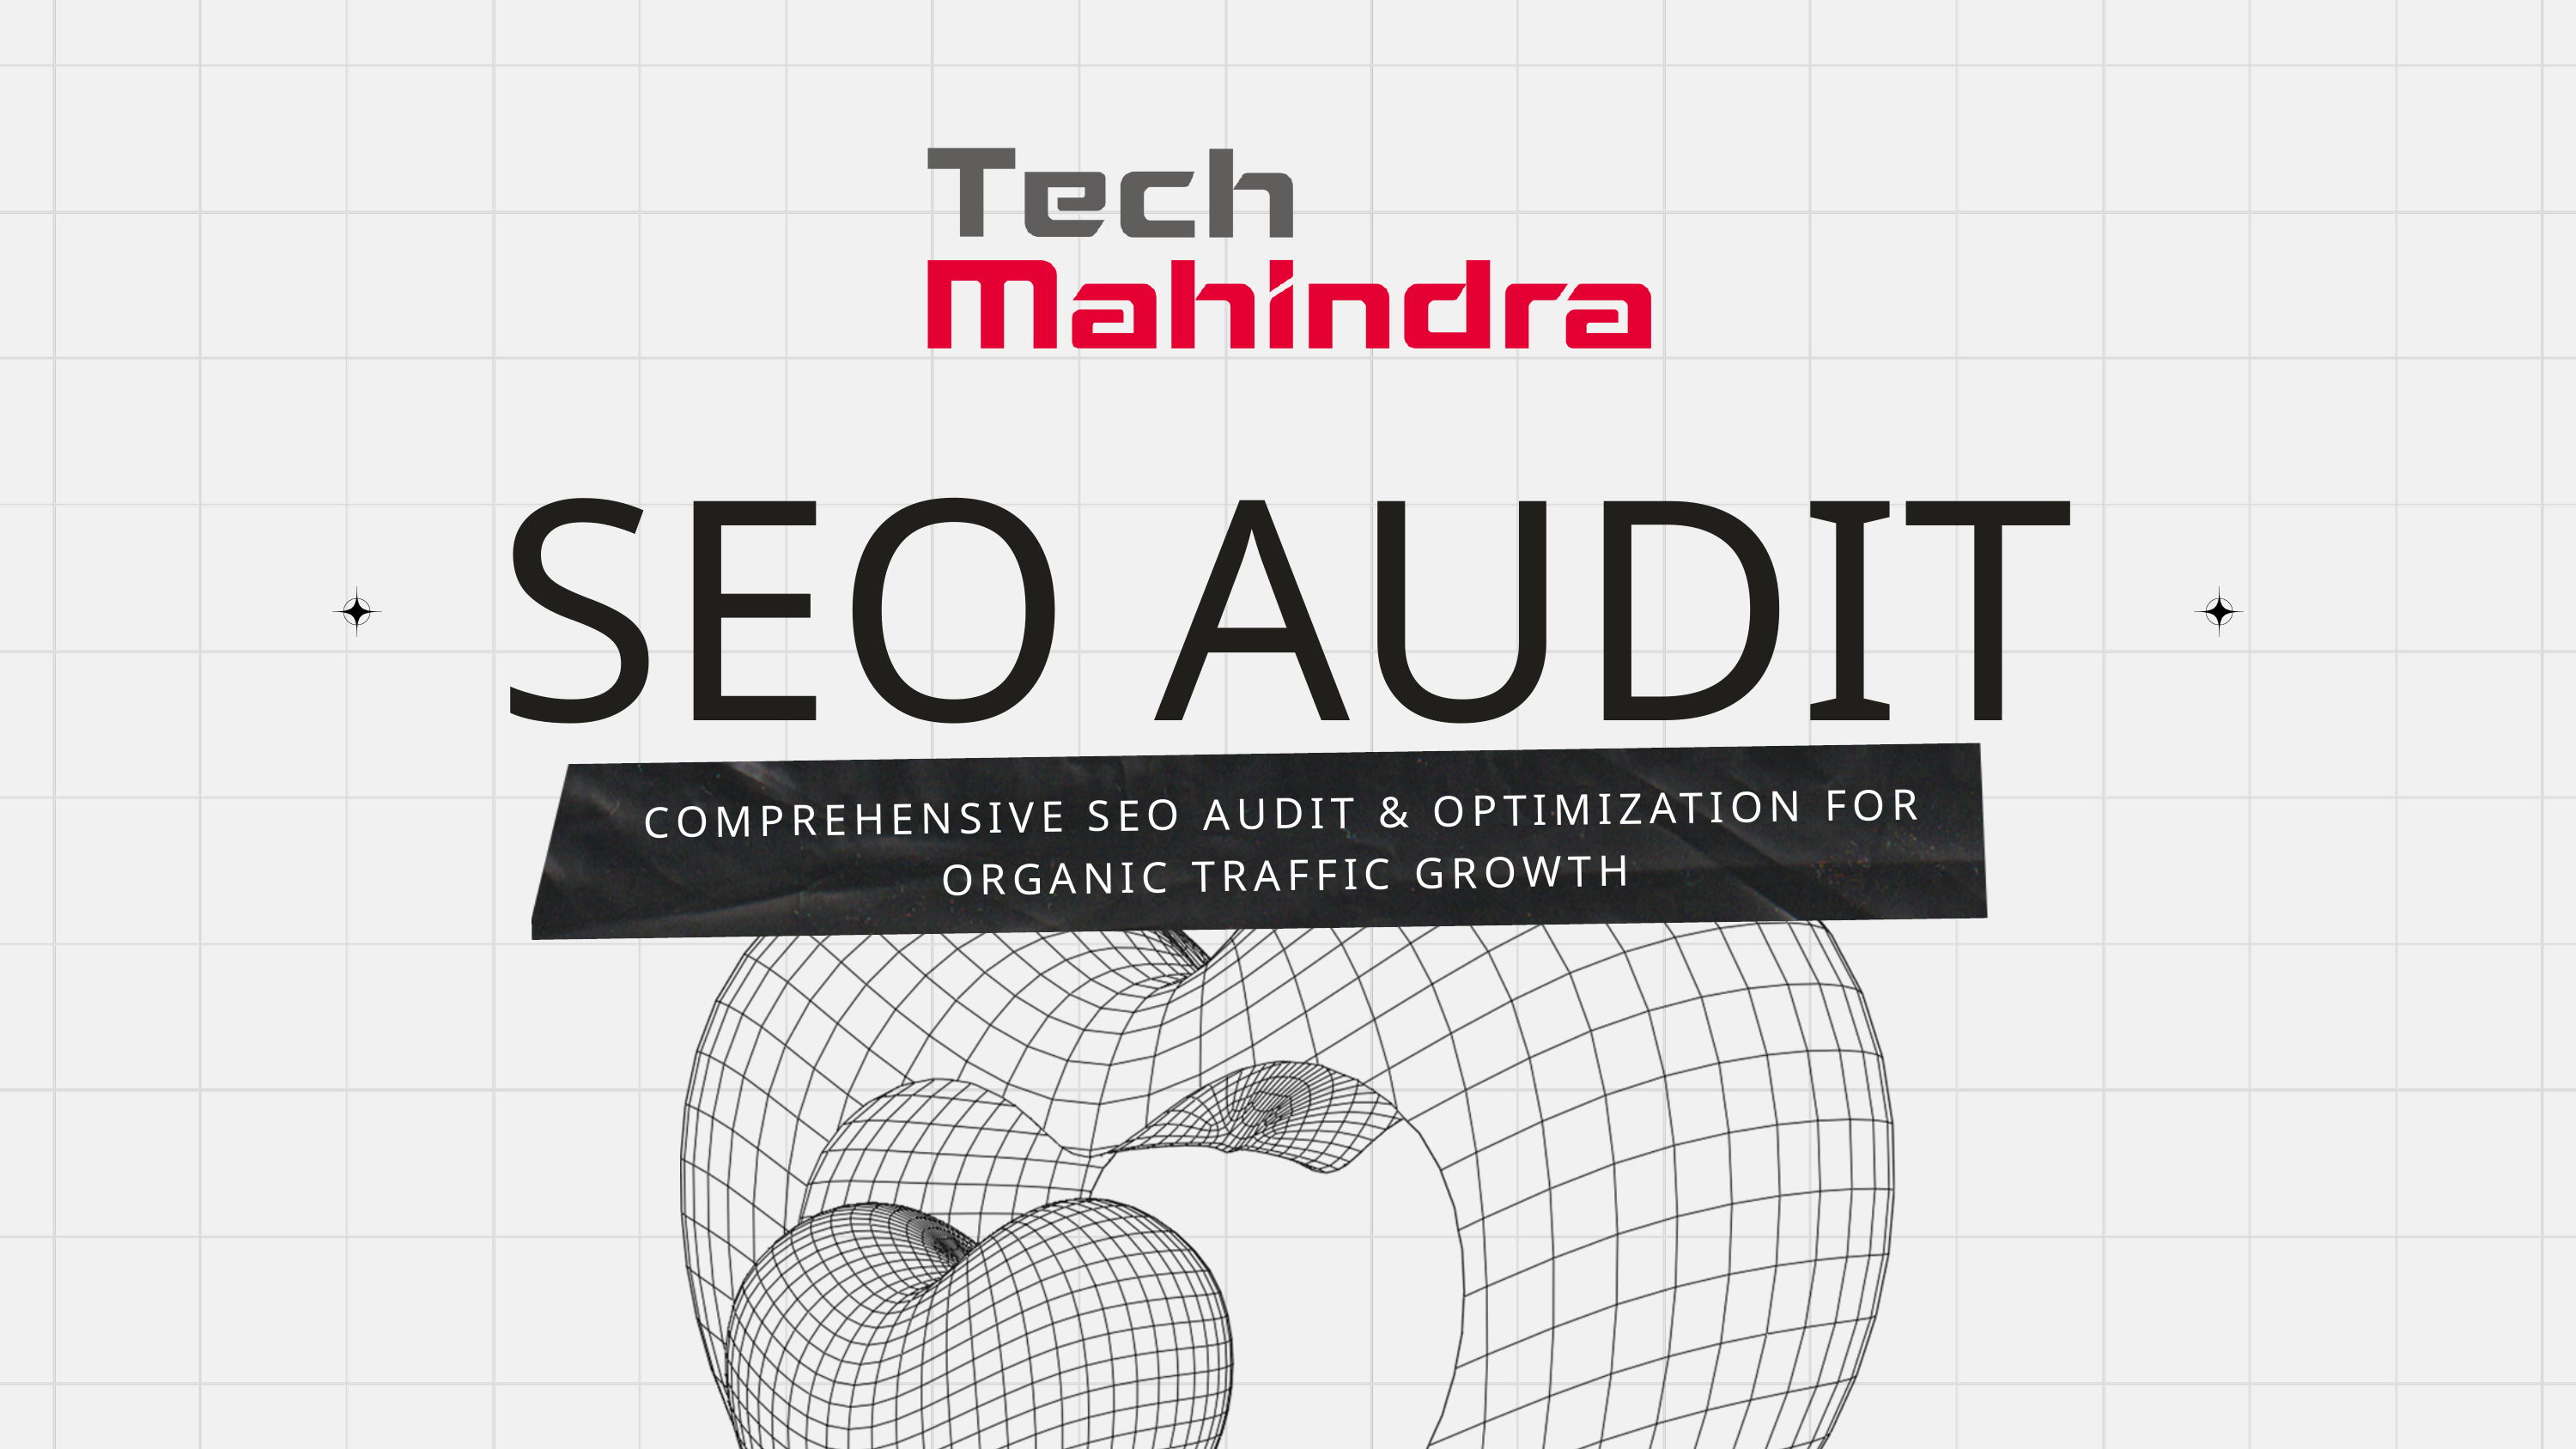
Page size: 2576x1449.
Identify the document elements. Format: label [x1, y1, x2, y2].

text_box [0, 0, 2576, 1449]
